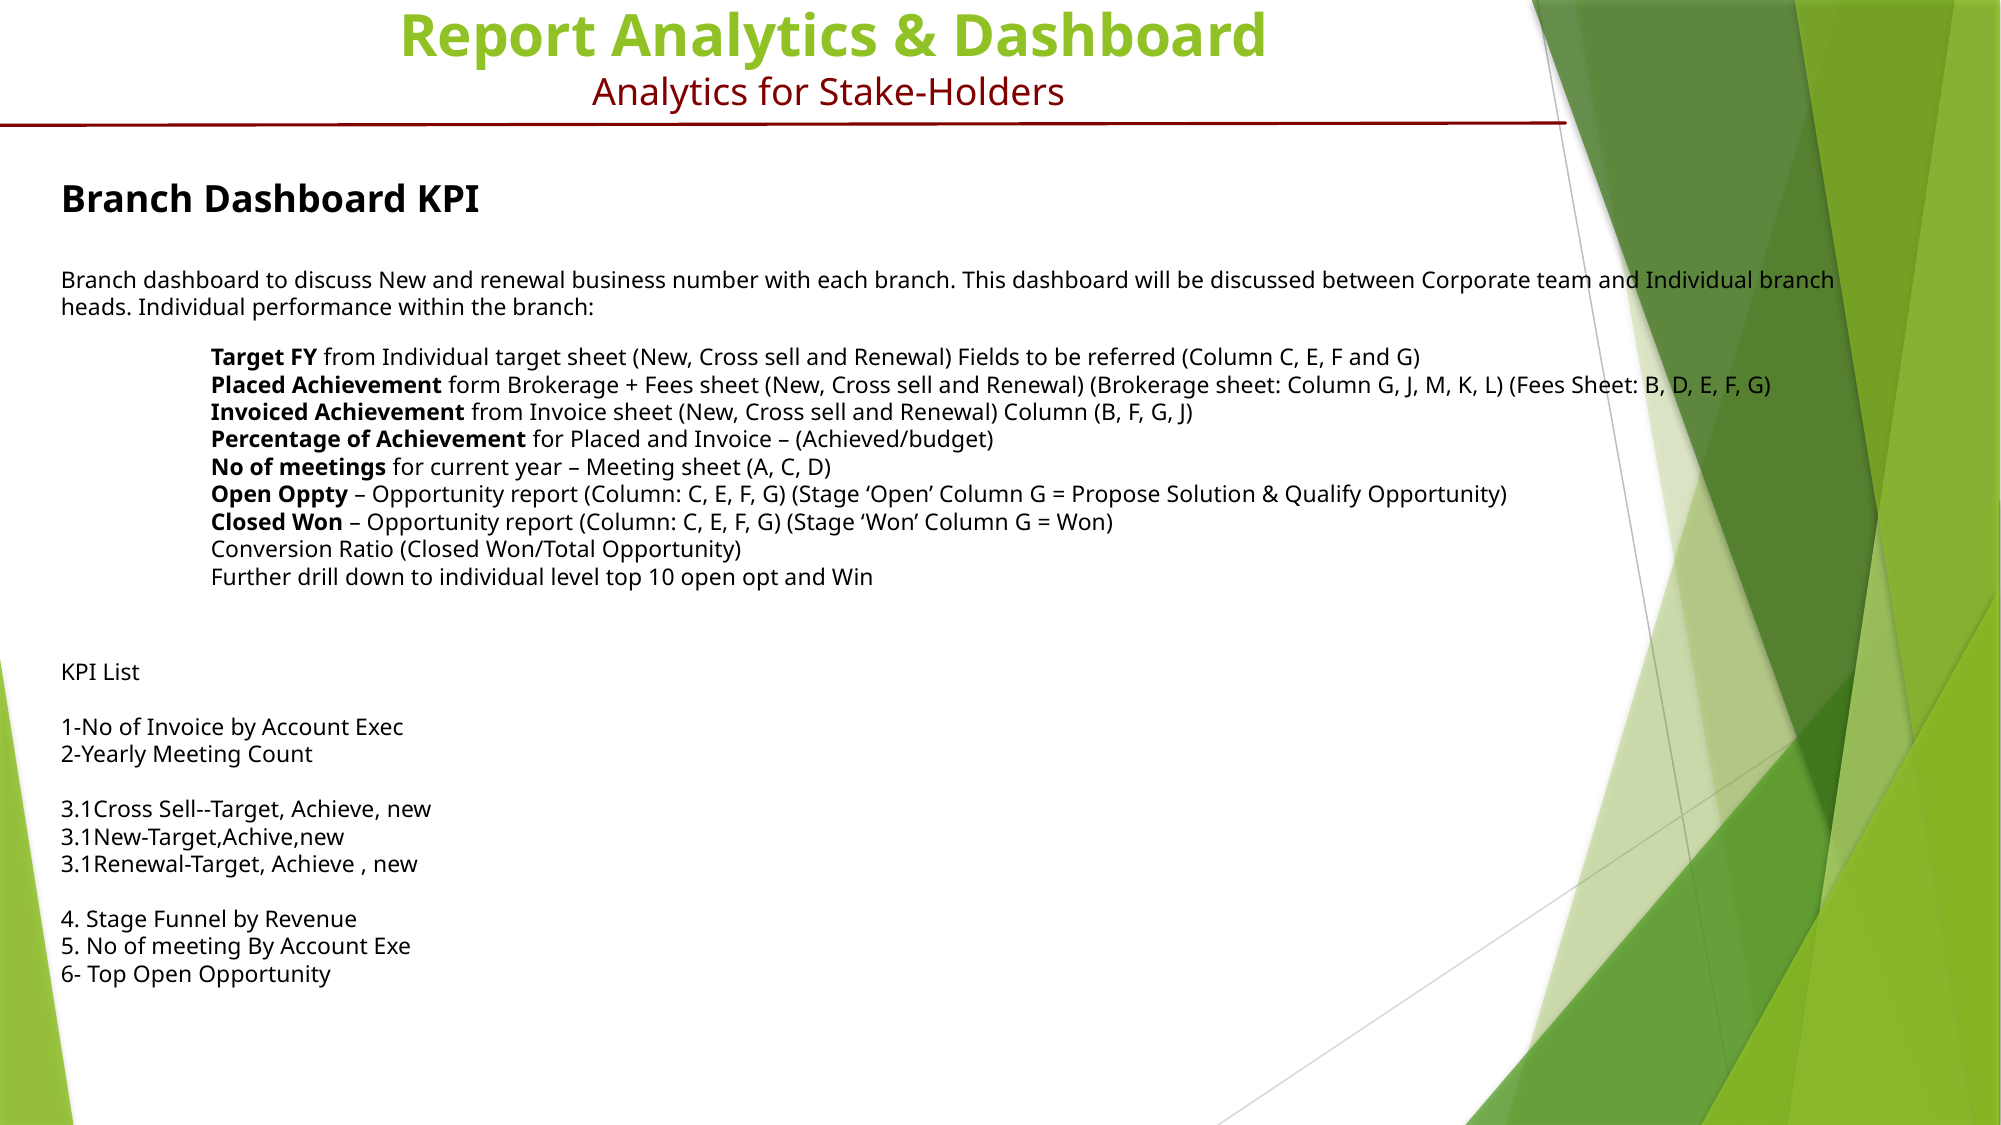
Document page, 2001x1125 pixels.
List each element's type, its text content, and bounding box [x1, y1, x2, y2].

text_box Branch Dashboard KPI Branch dashboard to discuss New and renewal business number with each branch. This dashboard will be discussed between Corporate team and Individual branch heads. Individual performance within the branch: Target FY from Individual target sheet (New, Cross sell and Renewal) Fields to be referred (Column C, E, F and G) Placed Achievement form Brokerage + Fees sheet (New, Cross sell and Renewal) (Brokerage sheet: Column G, J, M, K, L) (Fees Sheet: B, D, E, F, G) Invoiced Achievement from Invoice sheet (New, Cross sell and Renewal) Column (B, F, G, J) Percentage of Achievement for Placed and Invoice – (Achieved/budget) No of meetings for current year – Meeting sheet (A, C, D) Open Oppty – Opportunity report (Column: C, E, F, G) (Stage ‘Open’ Column G = Propose Solution & Qualify Opportunity) Closed Won – Opportunity report (Column: C, E, F, G) (Stage ‘Won’ Column G = Won) Conversion Ratio (Closed Won/Total Opportunity) Further drill down to individual level top 10 open opt and Win KPI List 1-No of Invoice by Account Exec 2-Yearly Meeting Count 3.1Cross Sell--Target, Achieve, new 3.1New-Target,Achive,new 3.1Renewal-Target, Achieve , new 4. Stage Funnel by Revenue 5. No of meeting By Account Exe 6- Top Open Opportunity [60, 167, 1912, 995]
title Report Analytics & Dashboard Analytics for Stake-Holders [99, 0, 1568, 121]
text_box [0, 122, 1566, 126]
